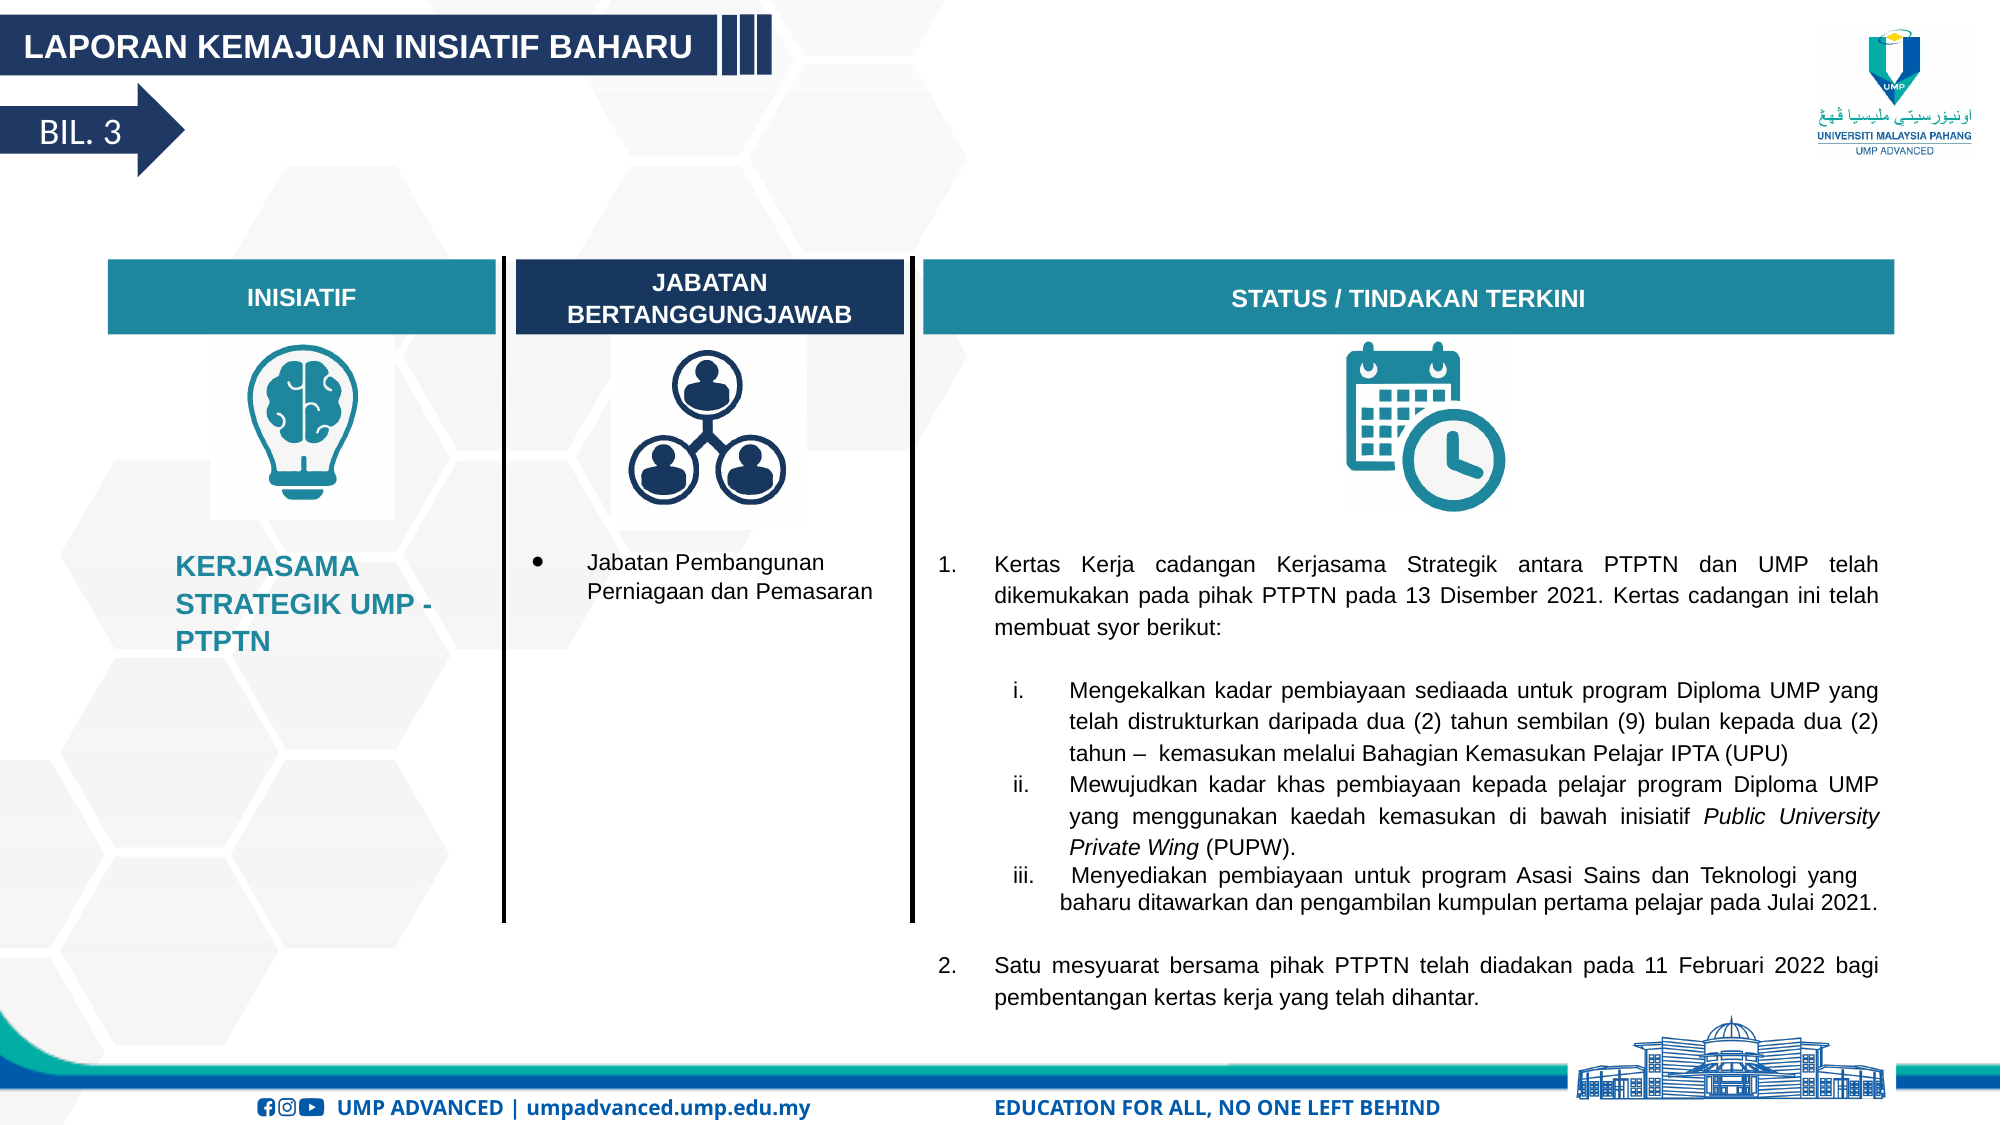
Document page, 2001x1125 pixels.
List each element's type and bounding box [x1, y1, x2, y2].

text_box [0, 14, 772, 76]
text_box [0, 0, 2000, 1125]
text_box [107, 255, 1895, 1125]
